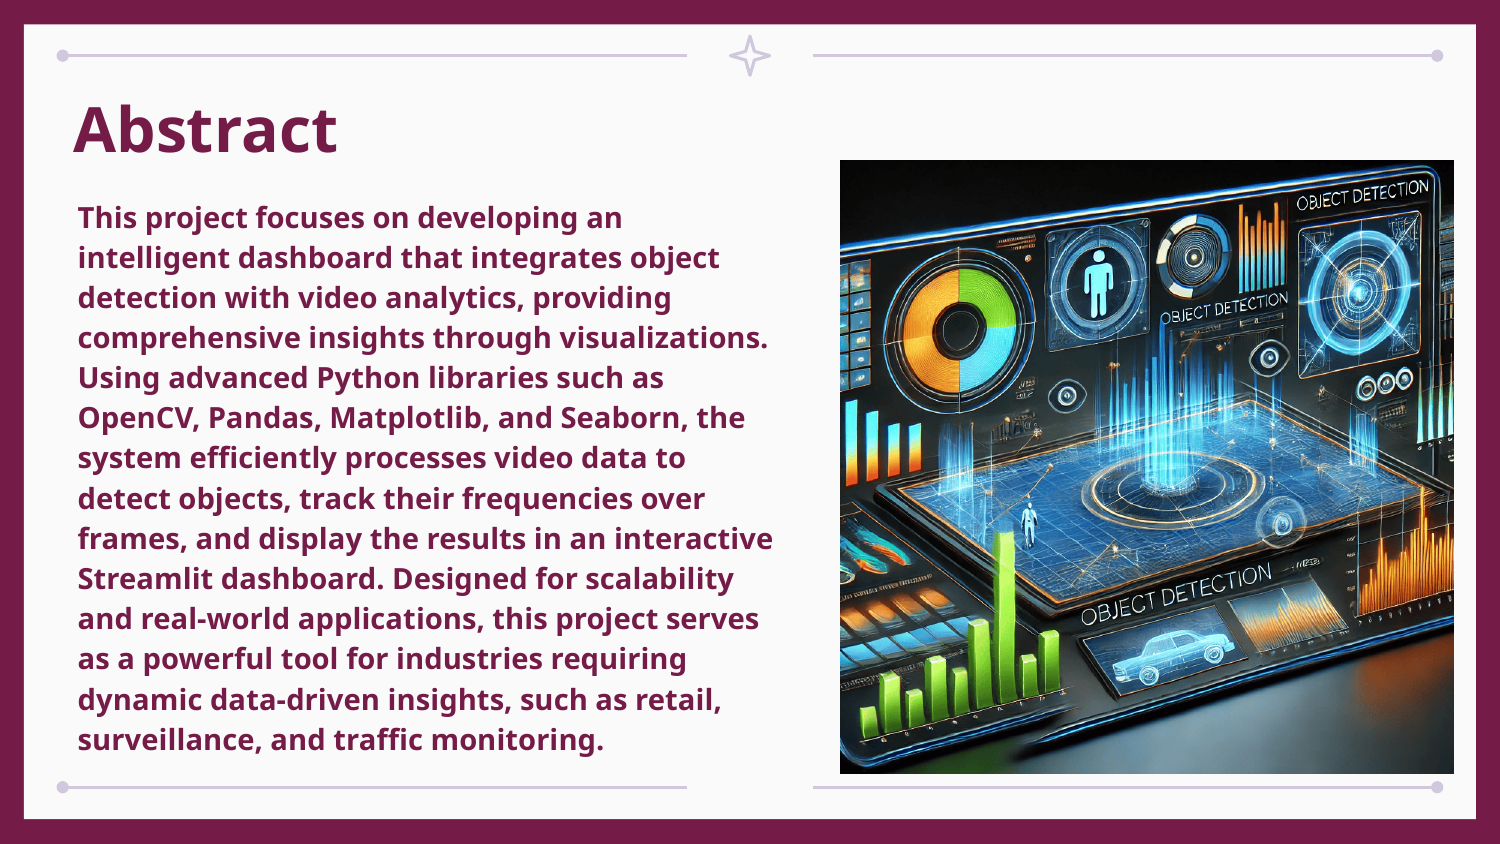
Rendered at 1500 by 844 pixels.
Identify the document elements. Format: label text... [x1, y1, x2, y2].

picture [840, 159, 1455, 774]
title Abstract [58, 75, 1442, 170]
list This project focuses on developing an intelligent dashboard that integrates object detection with video analytics, providing comprehensive insights through visualizations. Using advanced Python libraries such as OpenCV, Pandas, Matplotlib, and Seaborn, the system efficiently processes video data to detect objects, track their frequencies over frames, and display the results in an interactive Streamlit dashboard. Designed for scalability and real-world applications, this project serves as a powerful tool for industries requiring dynamic data-driven insights, such as retail, surveillance, and traffic monitoring. [62, 178, 797, 756]
